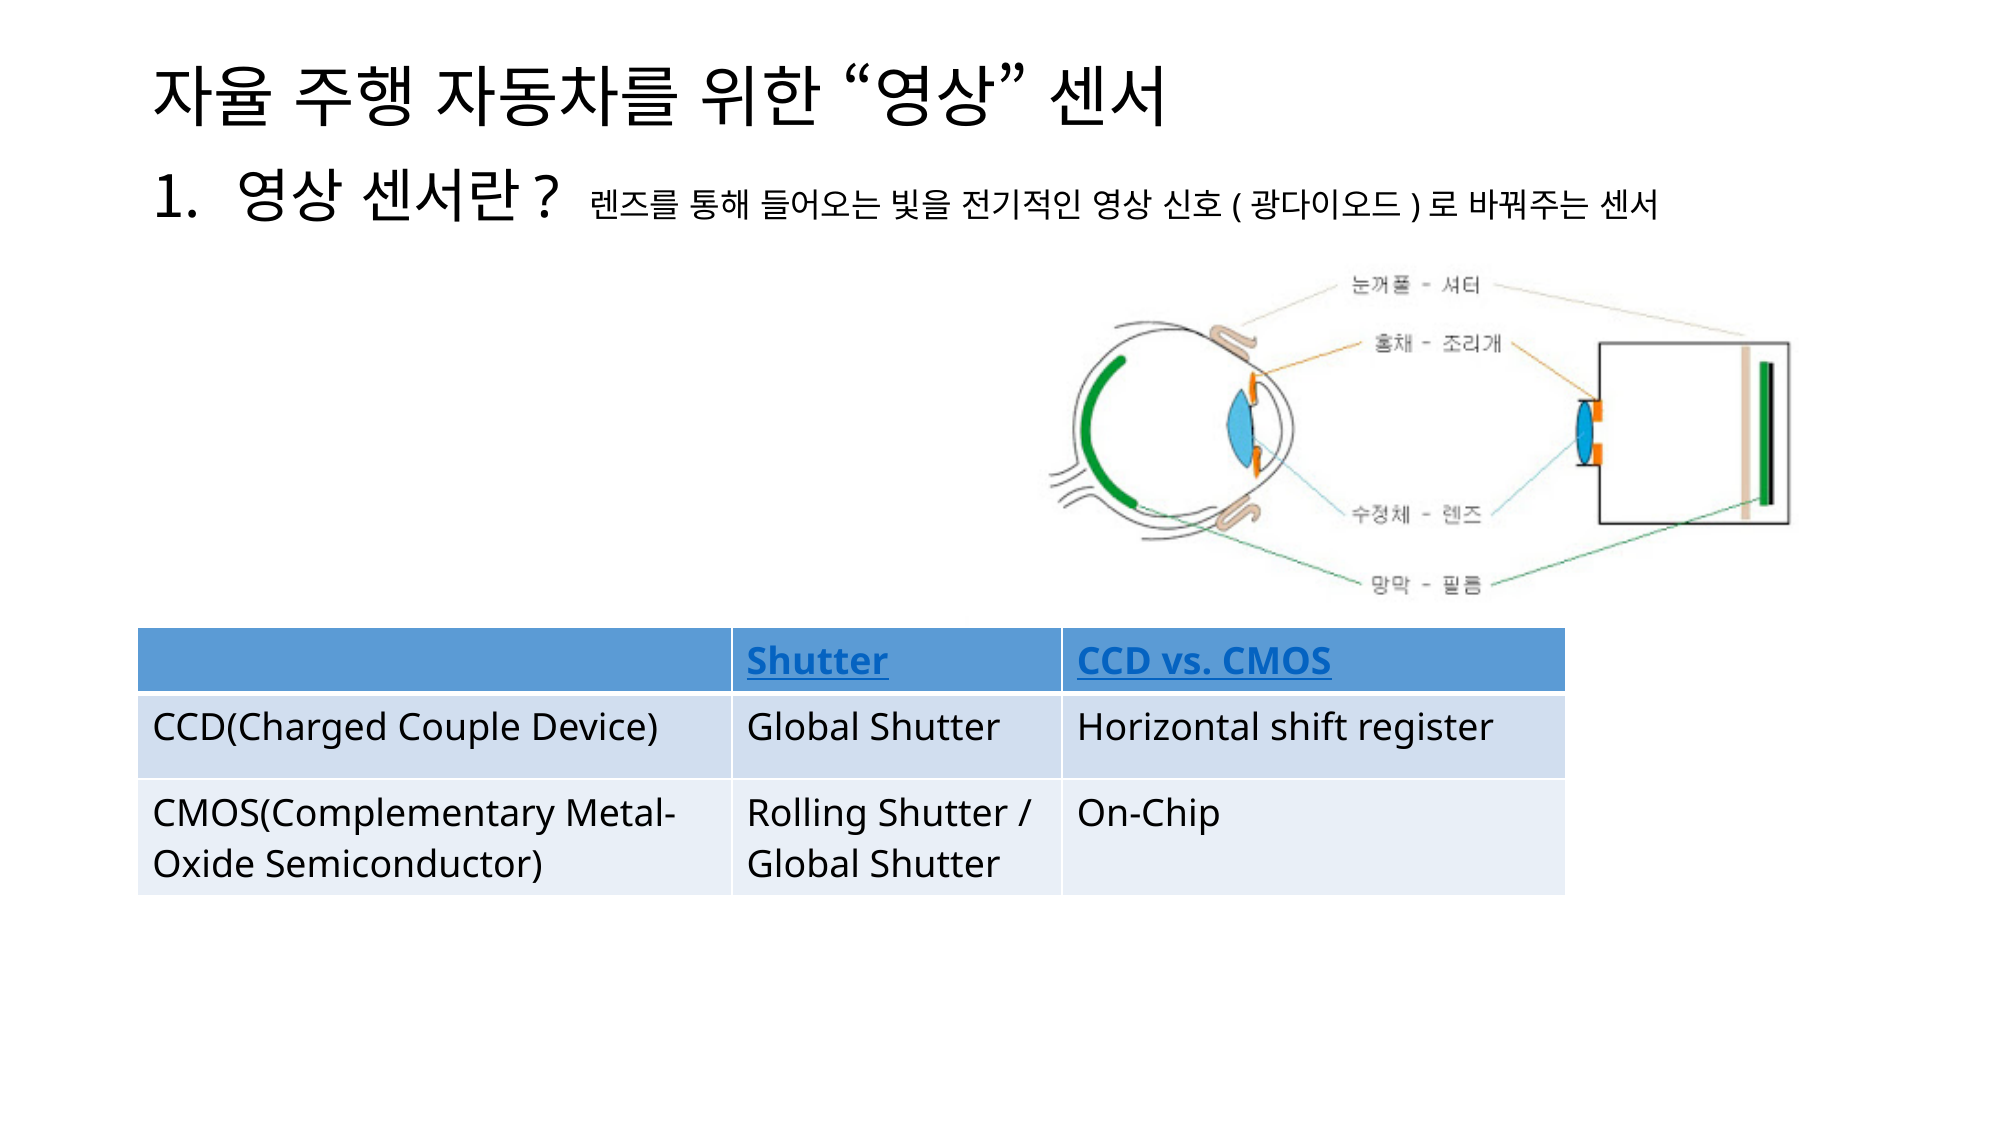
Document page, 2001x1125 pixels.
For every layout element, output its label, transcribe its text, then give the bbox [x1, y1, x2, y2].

table_cell Global Shutter [733, 696, 1061, 778]
list 영상 센서란? 렌즈를 통해 들어오는 빛을 전기적인 영상 신호(광다이오드)로 바꿔주는 센서 [137, 159, 1863, 626]
table_cell CCD(Charged Couple Device) [138, 696, 731, 778]
table_header [138, 628, 731, 691]
picture [965, 250, 1901, 628]
table_cell CMOS(Complementary Metal-Oxide Semiconductor) [138, 780, 731, 895]
table_header CCD vs. CMOS [1063, 628, 1565, 691]
table_cell Rolling Shutter / Global Shutter [733, 780, 1061, 895]
table_cell Horizontal shift register [1063, 696, 1565, 778]
title 자율 주행 자동차를 위한 “영상” 센서 [137, 59, 1863, 141]
list 영상 센서란? 렌즈를 통해 들어오는 빛을 전기적인 영상 신호(광다이오드)로 바꿔주는 센서 [137, 628, 1863, 1014]
table_header Shutter [733, 628, 1061, 691]
table_cell On-Chip [1063, 780, 1565, 895]
